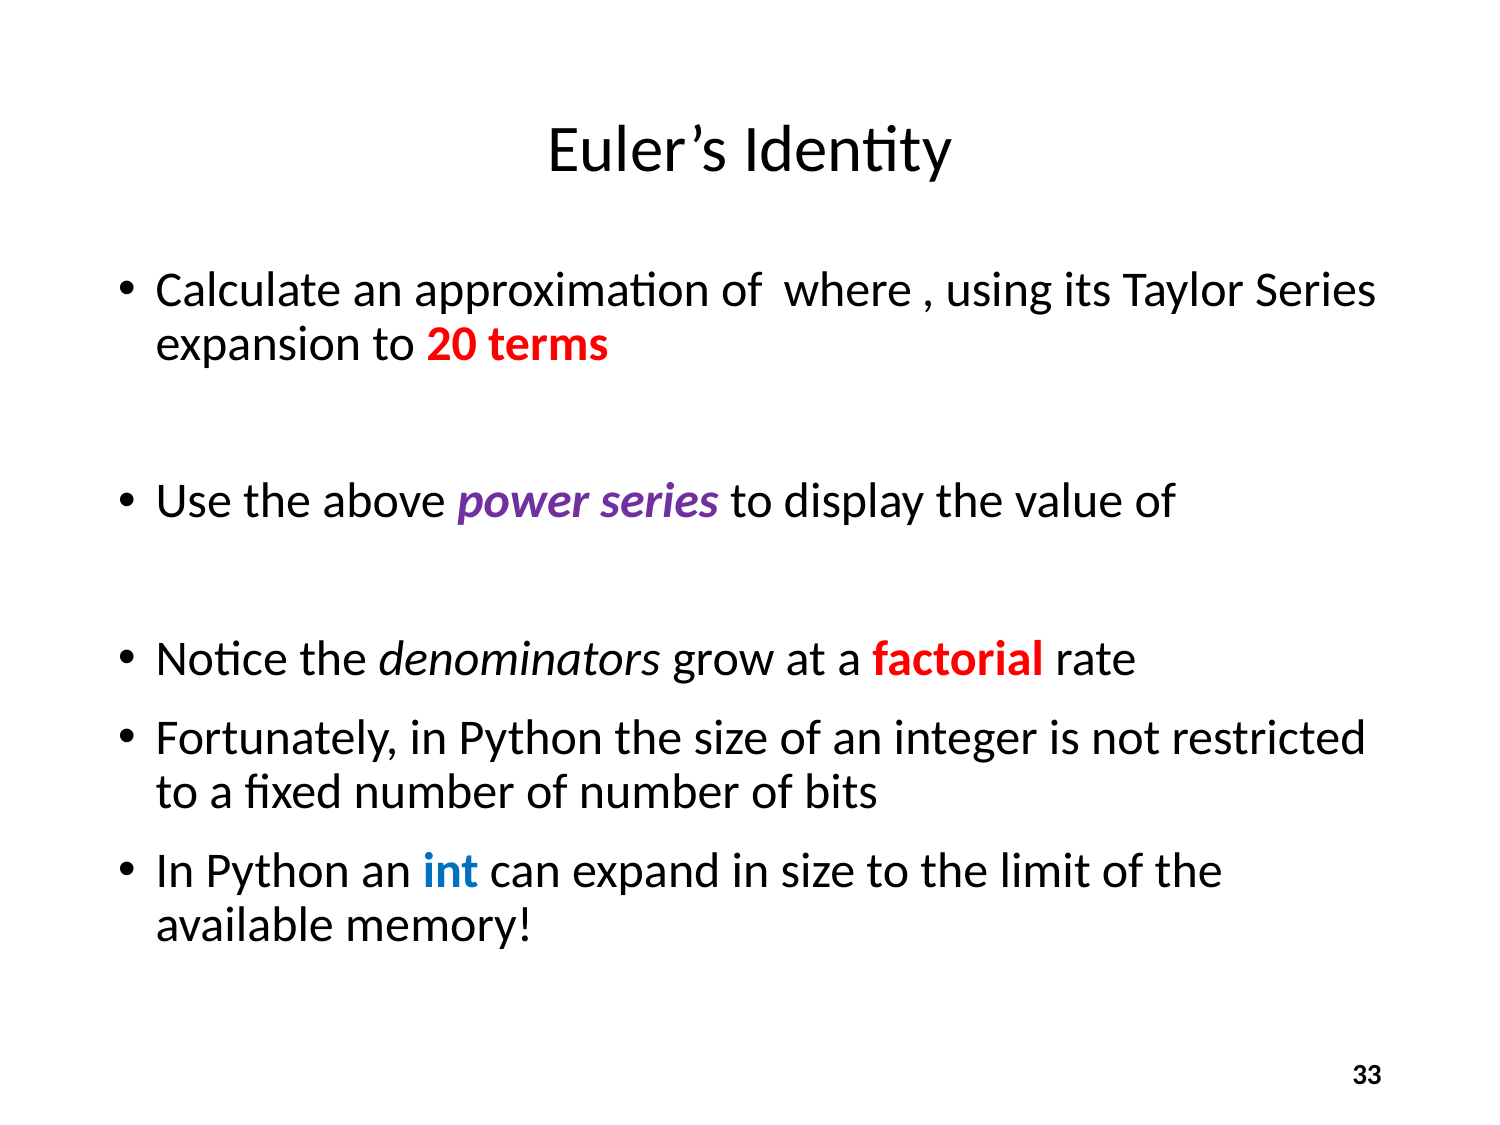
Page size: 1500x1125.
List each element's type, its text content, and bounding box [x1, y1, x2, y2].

title Euler’s Identity [103, 59, 1397, 241]
slide_number 33 [1059, 1042, 1397, 1103]
